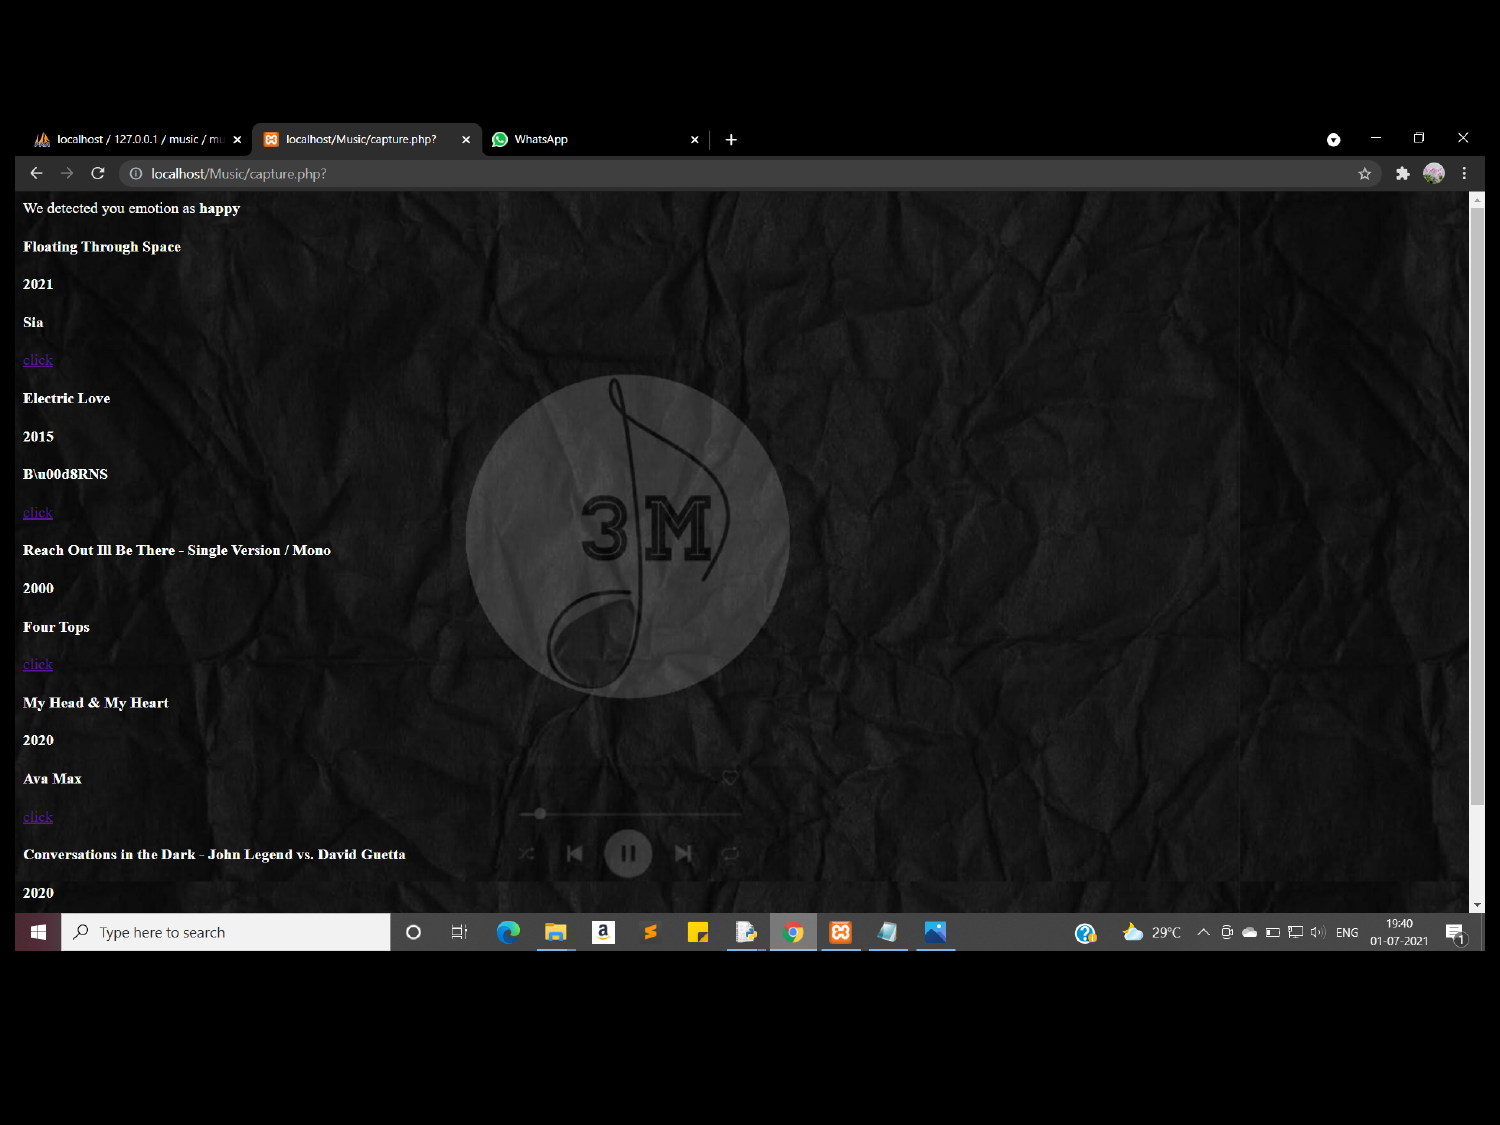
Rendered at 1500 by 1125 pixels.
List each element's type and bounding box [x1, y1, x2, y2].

picture [14, 123, 1486, 951]
